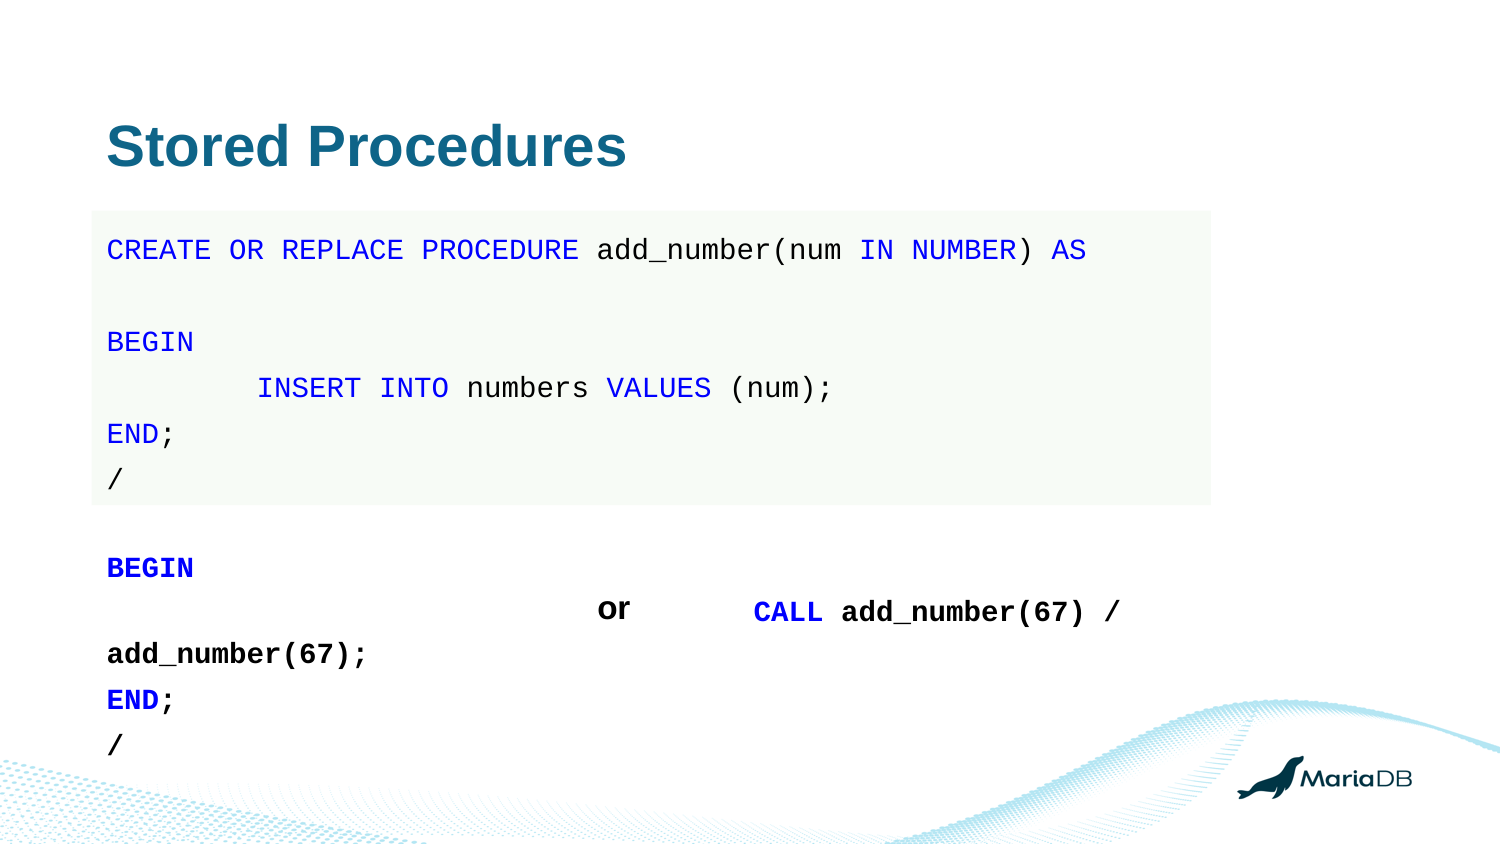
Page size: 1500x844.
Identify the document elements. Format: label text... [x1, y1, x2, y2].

picture [0, 698, 1500, 844]
text_box CREATE OR REPLACE PROCEDURE add_number(num IN NUMBER) AS BEGIN INSERT INTO numbers VALUES (num); END; / [91, 210, 1373, 515]
text_box Stored Procedures [91, 92, 1471, 187]
text_box BEGIN add_number(67); END; / [91, 528, 490, 732]
text_box or [572, 571, 656, 642]
text_box CALL add_number(67) / [738, 572, 1136, 641]
